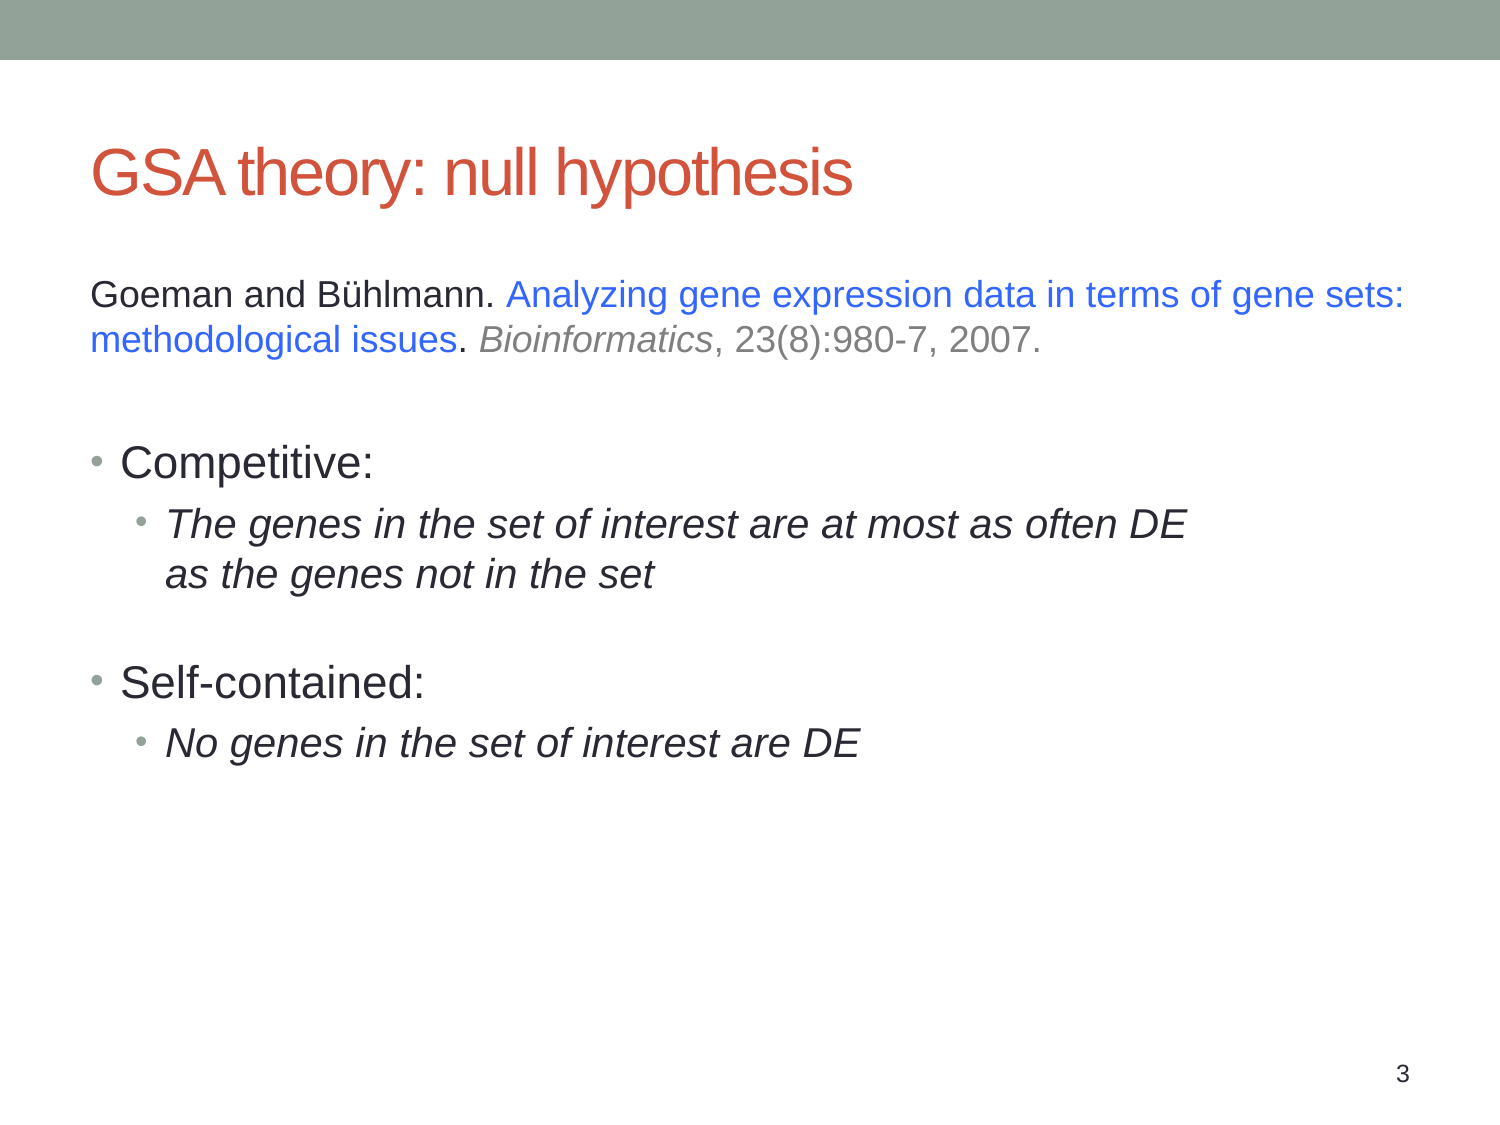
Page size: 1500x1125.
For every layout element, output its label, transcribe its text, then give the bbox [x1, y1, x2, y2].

title GSA theory: null hypothesis [75, 87, 1425, 250]
text_box 3 [1074, 1042, 1425, 1103]
list Goeman and Bühlmann. Analyzing gene expression data in terms of gene sets: methodological issues. Bioinformatics, 23(8):980-7, 2007. Competitive: The genes in the set of interest are at most as often DE as the genes not in the set Self-contained: No genes in the set of interest are DE [75, 262, 1455, 1063]
